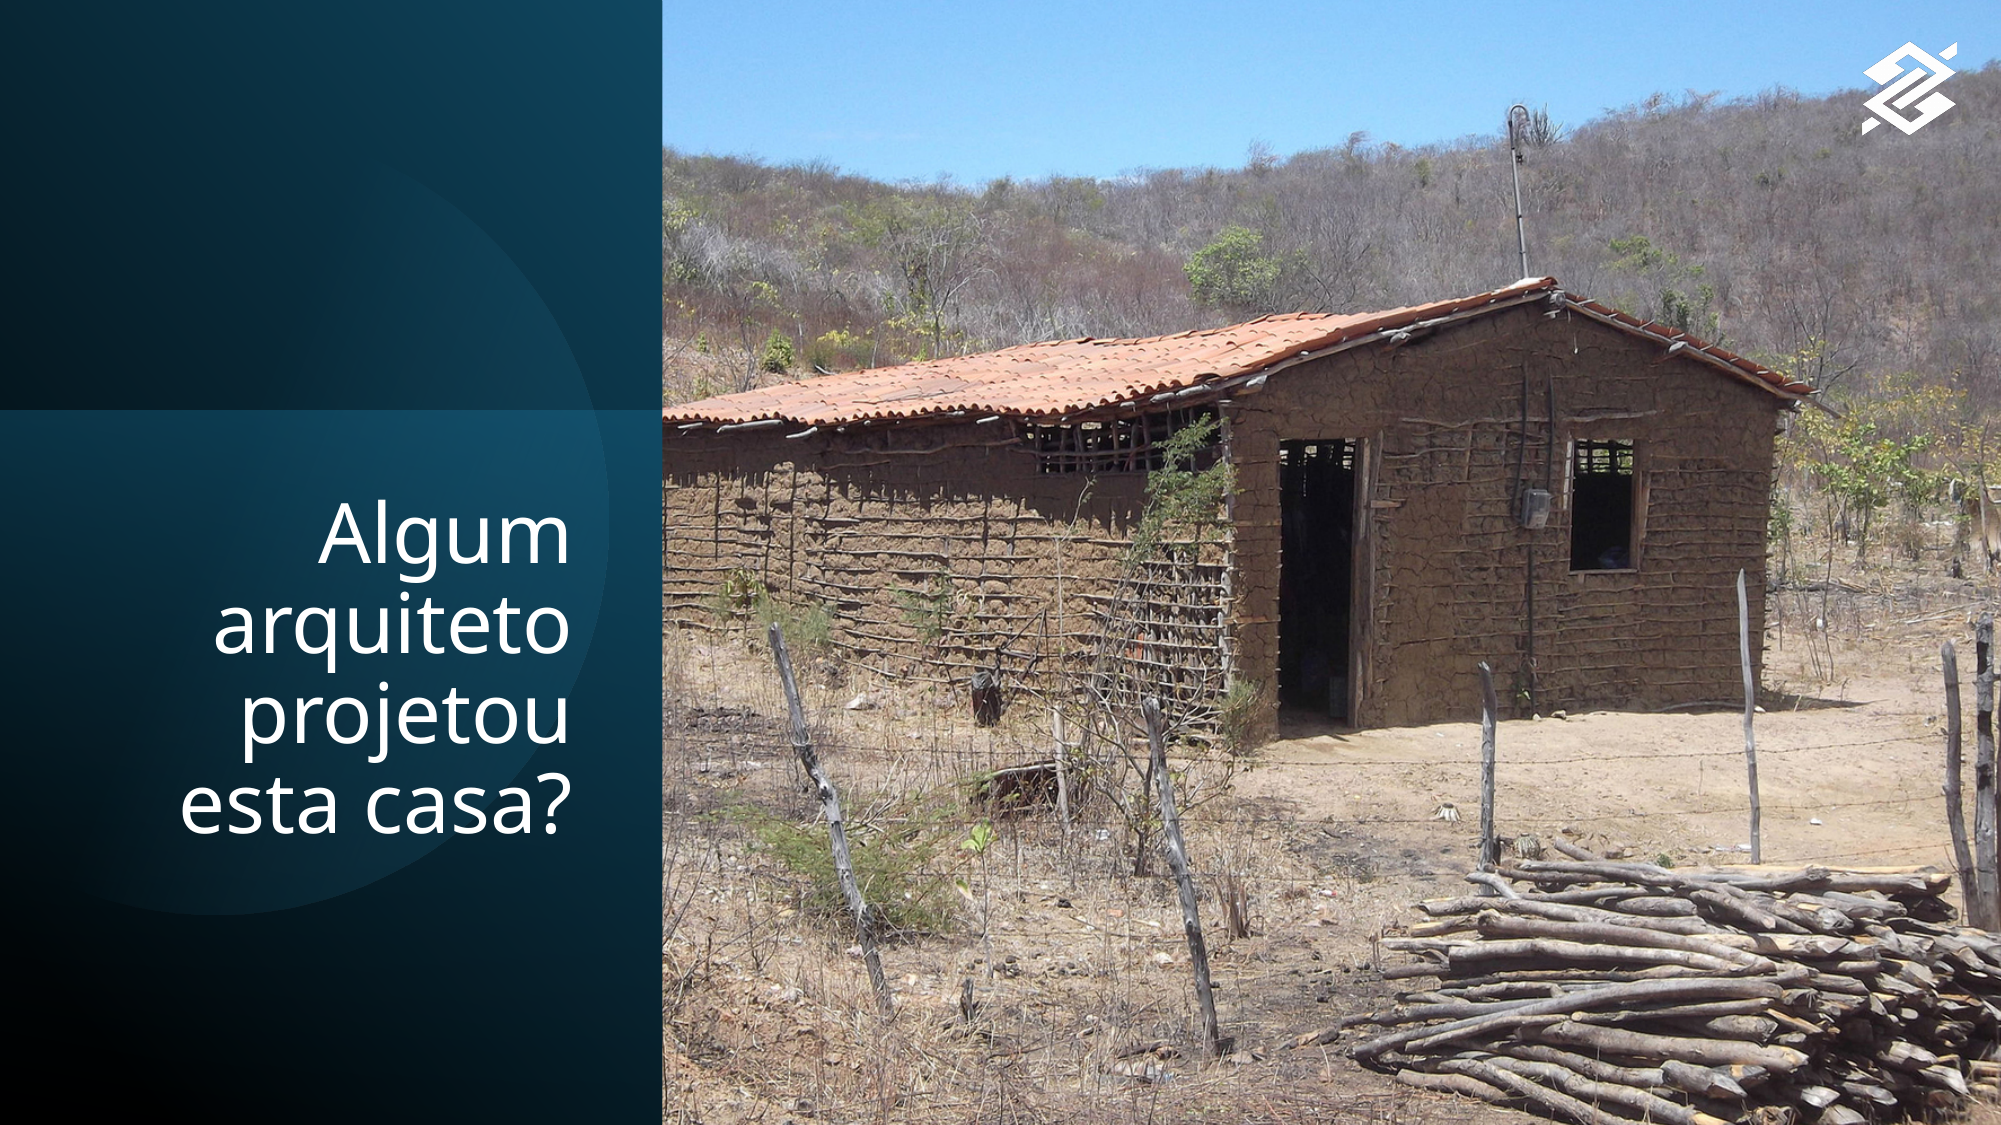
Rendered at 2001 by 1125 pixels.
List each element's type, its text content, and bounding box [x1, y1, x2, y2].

text_box [0, 0, 661, 409]
text_box [0, 409, 661, 1125]
title Algum arquiteto projetou esta casa? [87, 484, 589, 1064]
text_box [0, 124, 610, 896]
picture [661, 0, 2001, 1125]
